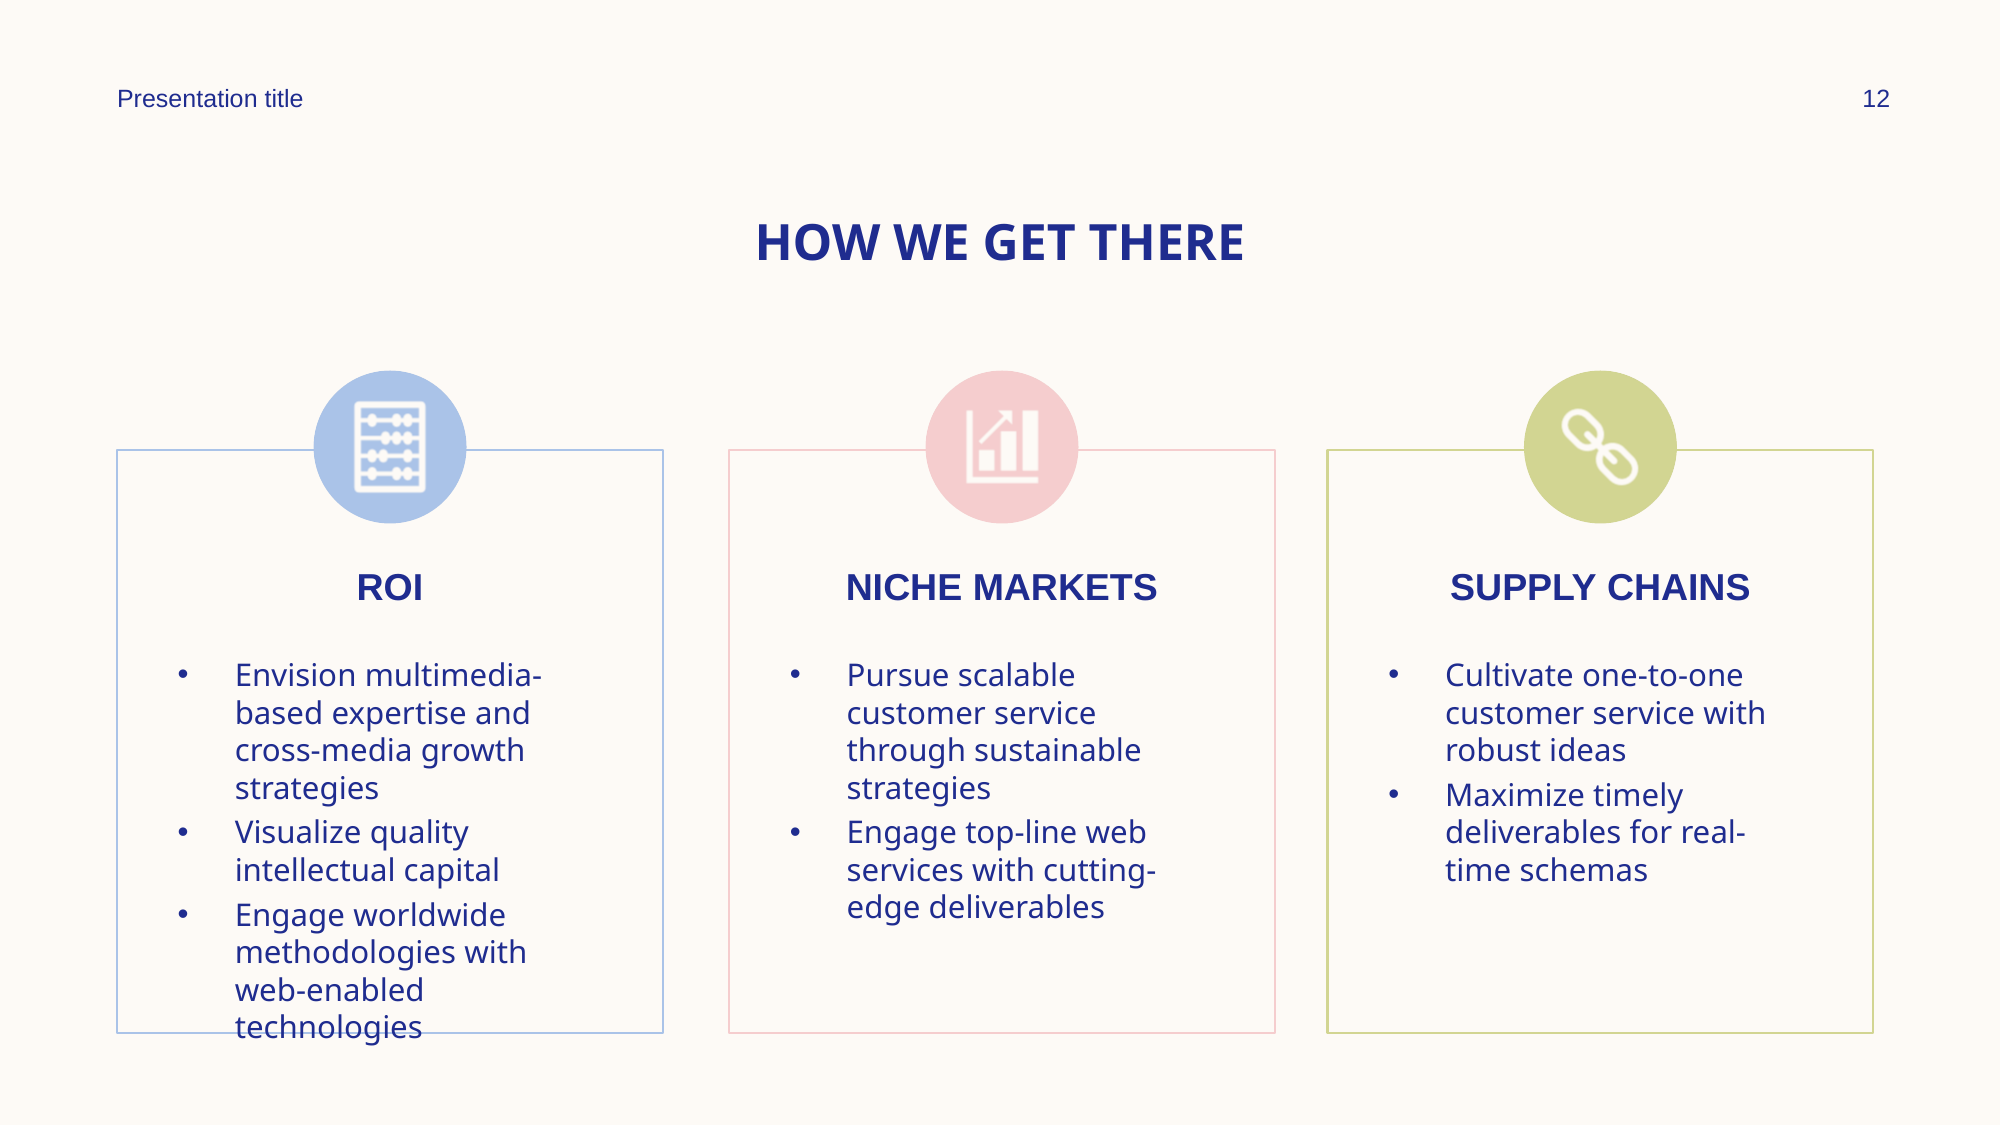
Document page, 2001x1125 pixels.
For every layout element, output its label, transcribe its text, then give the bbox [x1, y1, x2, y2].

picture [925, 370, 1079, 524]
list SUPPLY CHAINS [1326, 449, 1874, 1034]
list Pursue scalable customer service through sustainable strategies Engage top-line web services with cutting-edge deliverables [774, 648, 1230, 1010]
footer Presentation title [101, 75, 627, 120]
slide_number 12 [1795, 75, 1958, 120]
list NICHE MARKETS [728, 449, 1276, 1034]
picture [313, 370, 467, 524]
list Cultivate one-to-one customer service with robust ideas Maximize timely deliverables for real-time schemas [1373, 648, 1828, 1010]
list Envision multimedia-based expertise and cross-media growth strategies Visualize quality intellectual capital Engage worldwide methodologies with web-enabled technologies [162, 648, 618, 1010]
title HOW WE GET THERE [124, 202, 1875, 329]
list ROI [116, 449, 664, 1034]
picture [1523, 370, 1677, 524]
